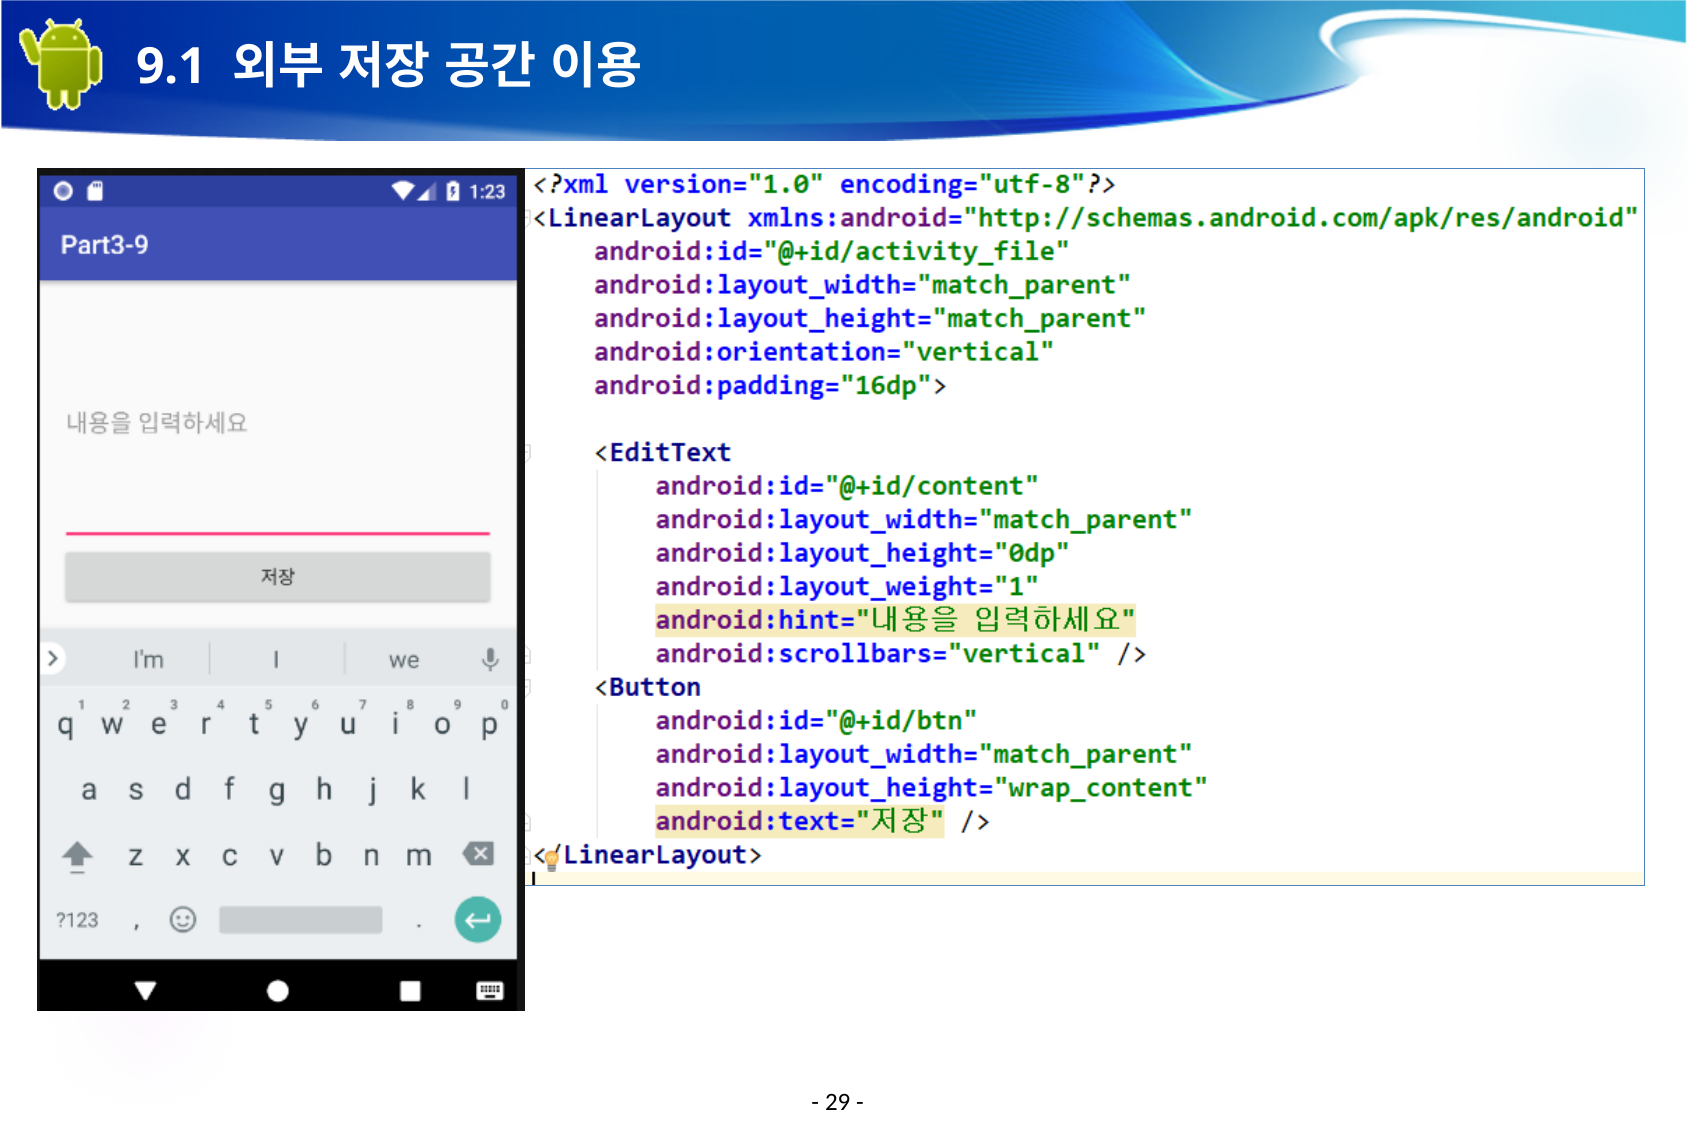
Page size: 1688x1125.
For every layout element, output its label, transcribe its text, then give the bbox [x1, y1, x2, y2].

picture [37, 167, 1645, 1011]
title 9.1 외부 저장 공간 이용 [134, 31, 685, 96]
picture [0, 0, 1688, 141]
